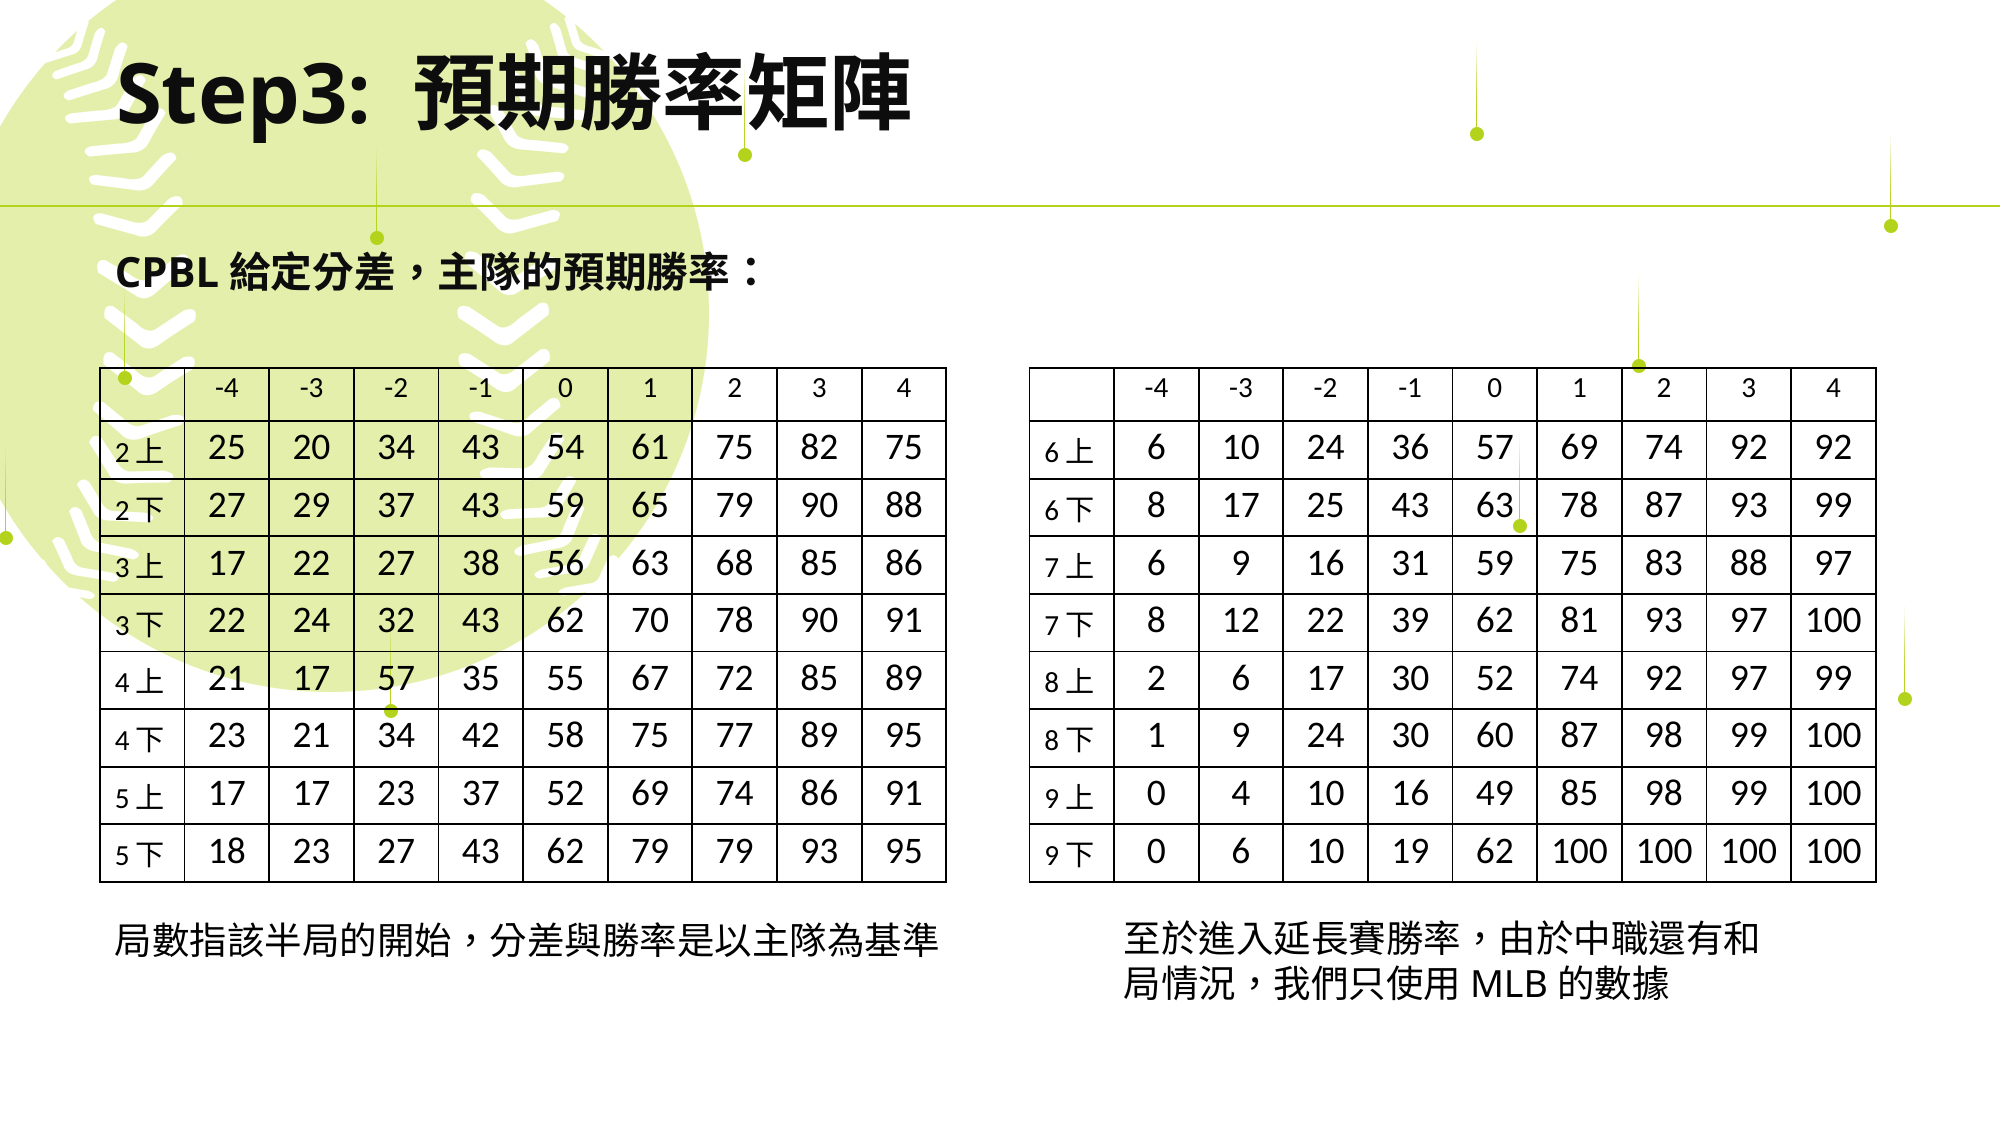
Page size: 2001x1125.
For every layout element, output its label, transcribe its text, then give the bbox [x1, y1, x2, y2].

table_cell 16 [1369, 768, 1452, 823]
table_header -3 [1200, 369, 1282, 420]
table_cell 90 [778, 480, 861, 535]
table_cell 85 [778, 537, 861, 593]
table_cell 99 [1792, 480, 1875, 535]
table_cell 52 [524, 768, 607, 823]
table_cell 17 [1200, 480, 1282, 535]
table_cell 63 [1453, 480, 1536, 535]
list CPBL給定分差，主隊的預期勝率： [99, 243, 1900, 1035]
table_cell 9 [1200, 710, 1282, 766]
table_cell 62 [524, 825, 607, 881]
table_cell 43 [439, 480, 522, 535]
table_cell 30 [1369, 710, 1452, 766]
table_cell 62 [1453, 825, 1536, 881]
table_cell 29 [270, 480, 353, 535]
table_cell 95 [863, 825, 945, 881]
table_cell 23 [355, 768, 438, 823]
table_cell 9上 [1030, 768, 1113, 823]
table_header 0 [1453, 369, 1536, 420]
table_header 2 [1623, 369, 1706, 420]
table_header -4 [1115, 369, 1198, 420]
table_cell 87 [1538, 710, 1621, 766]
table_cell 100 [1623, 825, 1706, 881]
table_cell 7下 [1030, 595, 1113, 651]
table_cell 2 [1115, 652, 1198, 708]
table_cell 79 [693, 825, 776, 881]
table_cell 17 [1284, 652, 1367, 708]
table_cell 3下 [101, 595, 184, 651]
table_cell 19 [1369, 825, 1452, 881]
table_cell 30 [1369, 652, 1452, 708]
table_cell 82 [778, 422, 861, 478]
table_header -1 [439, 369, 522, 420]
table_cell 74 [1623, 422, 1706, 478]
table_header 1 [1538, 369, 1621, 420]
table_cell 75 [1538, 537, 1621, 593]
table_cell 54 [524, 422, 607, 478]
table_header 4 [1792, 369, 1875, 420]
table_header -2 [355, 369, 438, 420]
table_cell 43 [1369, 480, 1452, 535]
table_header 3 [1707, 369, 1790, 420]
table_cell 10 [1284, 825, 1367, 881]
table_cell 34 [355, 422, 438, 478]
table_cell 17 [185, 768, 268, 823]
table_cell 81 [1538, 595, 1621, 651]
text_box 局數指該半局的開始，分差與勝率是以主隊為基準 [99, 909, 1091, 970]
table_cell 74 [1538, 652, 1621, 708]
table_cell 74 [693, 768, 776, 823]
table_cell 22 [270, 537, 353, 593]
table_cell 97 [1792, 537, 1875, 593]
table_cell 23 [185, 710, 268, 766]
table_cell 65 [609, 480, 691, 535]
table_cell 75 [609, 710, 691, 766]
table_cell 97 [1707, 595, 1790, 651]
table_cell 79 [609, 825, 691, 881]
table_cell 85 [778, 652, 861, 708]
title Step3: 預期勝率矩陣 [99, 31, 1900, 162]
table_cell 75 [863, 422, 945, 478]
table_cell 92 [1792, 422, 1875, 478]
table_cell 88 [863, 480, 945, 535]
table_cell 70 [609, 595, 691, 651]
table_cell 52 [1453, 652, 1536, 708]
table_cell 18 [185, 825, 268, 881]
table_cell 6下 [1030, 480, 1113, 535]
table_cell 69 [609, 768, 691, 823]
table_cell 75 [693, 422, 776, 478]
table_cell 21 [185, 652, 268, 708]
table_cell 55 [524, 652, 607, 708]
table_cell 22 [1284, 595, 1367, 651]
table_cell 20 [270, 422, 353, 478]
table_cell 67 [609, 652, 691, 708]
table_cell 59 [524, 480, 607, 535]
table_cell 93 [778, 825, 861, 881]
table_cell 62 [1453, 595, 1536, 651]
table_cell 89 [778, 710, 861, 766]
table_cell 87 [1623, 480, 1706, 535]
table_cell 100 [1707, 825, 1790, 881]
table_cell 100 [1792, 595, 1875, 651]
table_cell 97 [1707, 652, 1790, 708]
table_cell 7上 [1030, 537, 1113, 593]
table_header -4 [185, 369, 268, 420]
table_header 1 [609, 369, 691, 420]
table_cell 86 [778, 768, 861, 823]
table_cell 24 [1284, 710, 1367, 766]
table_cell 8上 [1030, 652, 1113, 708]
table_cell 16 [1284, 537, 1367, 593]
text_box 至於進入延長賽勝率，由於中職還有和局情況，我們只使用MLB的數據 [1108, 907, 1797, 1013]
table_cell 4 [1200, 768, 1282, 823]
table_header -3 [270, 369, 353, 420]
table_cell 27 [355, 537, 438, 593]
table_cell 8 [1115, 595, 1198, 651]
table_cell 6 [1115, 537, 1198, 593]
table_cell 10 [1200, 422, 1282, 478]
table_cell 93 [1707, 480, 1790, 535]
table_cell 78 [693, 595, 776, 651]
table_cell 77 [693, 710, 776, 766]
table_cell 6 [1115, 422, 1198, 478]
table_cell 58 [524, 710, 607, 766]
table_cell 5下 [101, 825, 184, 881]
table_cell 95 [863, 710, 945, 766]
table_cell 79 [693, 480, 776, 535]
table_cell 99 [1707, 768, 1790, 823]
table_cell 43 [439, 825, 522, 881]
table_cell 61 [609, 422, 691, 478]
table_header [101, 369, 184, 420]
table_cell 100 [1538, 825, 1621, 881]
table_cell 9下 [1030, 825, 1113, 881]
table_cell 86 [863, 537, 945, 593]
table_cell 27 [185, 480, 268, 535]
table_cell 34 [355, 710, 438, 766]
table_cell 12 [1200, 595, 1282, 651]
table_cell 62 [524, 595, 607, 651]
table_cell 3上 [101, 537, 184, 593]
table_cell 5上 [101, 768, 184, 823]
table_cell 2下 [101, 480, 184, 535]
table_cell 27 [355, 825, 438, 881]
table_cell 1 [1115, 710, 1198, 766]
table_cell 98 [1623, 710, 1706, 766]
table_cell 23 [270, 825, 353, 881]
table_cell 25 [1284, 480, 1367, 535]
table_cell 6 [1200, 652, 1282, 708]
table_cell 22 [185, 595, 268, 651]
table_cell 92 [1623, 652, 1706, 708]
table_header 0 [524, 369, 607, 420]
table_cell 2上 [101, 422, 184, 478]
table_cell 91 [863, 768, 945, 823]
table_header 4 [863, 369, 945, 420]
table_cell 60 [1453, 710, 1536, 766]
table_cell 38 [439, 537, 522, 593]
table_header [1030, 369, 1113, 420]
table_cell 8 [1115, 480, 1198, 535]
table_cell 6 [1200, 825, 1282, 881]
table_header 2 [693, 369, 776, 420]
table_cell 59 [1453, 537, 1536, 593]
table_cell 25 [185, 422, 268, 478]
table_cell 4上 [101, 652, 184, 708]
table_cell 39 [1369, 595, 1452, 651]
table_cell 83 [1623, 537, 1706, 593]
table_cell 21 [270, 710, 353, 766]
table_cell 92 [1707, 422, 1790, 478]
table_header 3 [778, 369, 861, 420]
table_header -1 [1369, 369, 1452, 420]
table_cell 4下 [101, 710, 184, 766]
table_cell 91 [863, 595, 945, 651]
table_cell 57 [1453, 422, 1536, 478]
picture [0, 0, 2000, 1125]
table_cell 42 [439, 710, 522, 766]
table_cell 99 [1792, 652, 1875, 708]
table_header -2 [1284, 369, 1367, 420]
table_cell 32 [355, 595, 438, 651]
table_cell 0 [1115, 768, 1198, 823]
table_cell 63 [609, 537, 691, 593]
table_cell 31 [1369, 537, 1452, 593]
table_cell 98 [1623, 768, 1706, 823]
table_cell 17 [185, 537, 268, 593]
table_cell 37 [355, 480, 438, 535]
table_cell 6上 [1030, 422, 1113, 478]
table_cell 100 [1792, 710, 1875, 766]
table_cell 8下 [1030, 710, 1113, 766]
table_cell 90 [778, 595, 861, 651]
table_cell 0 [1115, 825, 1198, 881]
table_cell 68 [693, 537, 776, 593]
table_cell 36 [1369, 422, 1452, 478]
table_cell 88 [1707, 537, 1790, 593]
table_cell 69 [1538, 422, 1621, 478]
table_cell 43 [439, 595, 522, 651]
table_cell 49 [1453, 768, 1536, 823]
table_cell 56 [524, 537, 607, 593]
table_cell 100 [1792, 825, 1875, 881]
table_cell 9 [1200, 537, 1282, 593]
table_cell 89 [863, 652, 945, 708]
table_cell 24 [1284, 422, 1367, 478]
table_cell 72 [693, 652, 776, 708]
table_cell 57 [355, 652, 438, 708]
table_cell 99 [1707, 710, 1790, 766]
table_cell 17 [270, 768, 353, 823]
table_cell 78 [1538, 480, 1621, 535]
table_cell 43 [439, 422, 522, 478]
table_cell 17 [270, 652, 353, 708]
table_cell 35 [439, 652, 522, 708]
table_cell 10 [1284, 768, 1367, 823]
table_cell 85 [1538, 768, 1621, 823]
table_cell 93 [1623, 595, 1706, 651]
table_cell 24 [270, 595, 353, 651]
table_cell 100 [1792, 768, 1875, 823]
table_cell 37 [439, 768, 522, 823]
